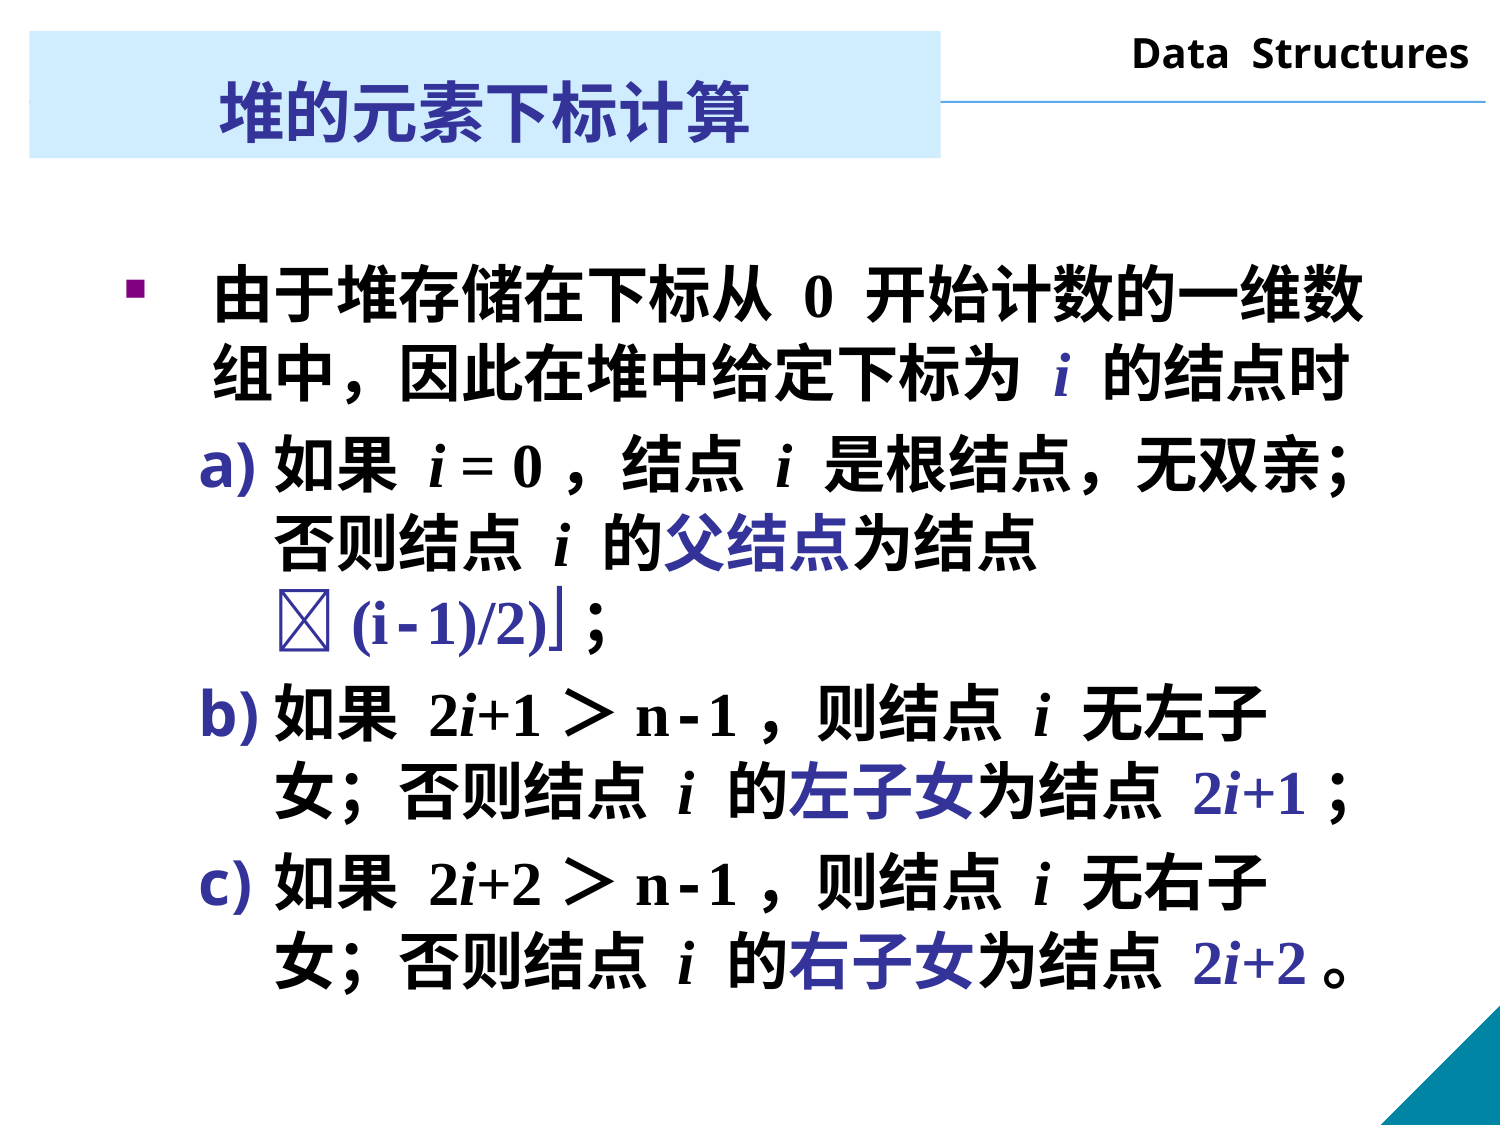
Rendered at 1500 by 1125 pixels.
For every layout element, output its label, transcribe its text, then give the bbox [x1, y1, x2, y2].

title 堆的元素下标计算 [29, 31, 941, 159]
list 由于堆存储在下标从 0 开始计数的一维数组中，因此在堆中给定下标为 i 的结点时 如果 i = 0，结点 i 是根结点，无双亲；否则结点 i 的父结点为结点 (i-1)/2)； 如果 2i+1＞n-1，则结点 i 无左子女；否则结点 i 的左子女为结点 2i+1； 如果 2i+2＞n-1，则结点 i 无右子女；否则结点 i 的右子女为结点 2i+2。 [108, 244, 1406, 1041]
